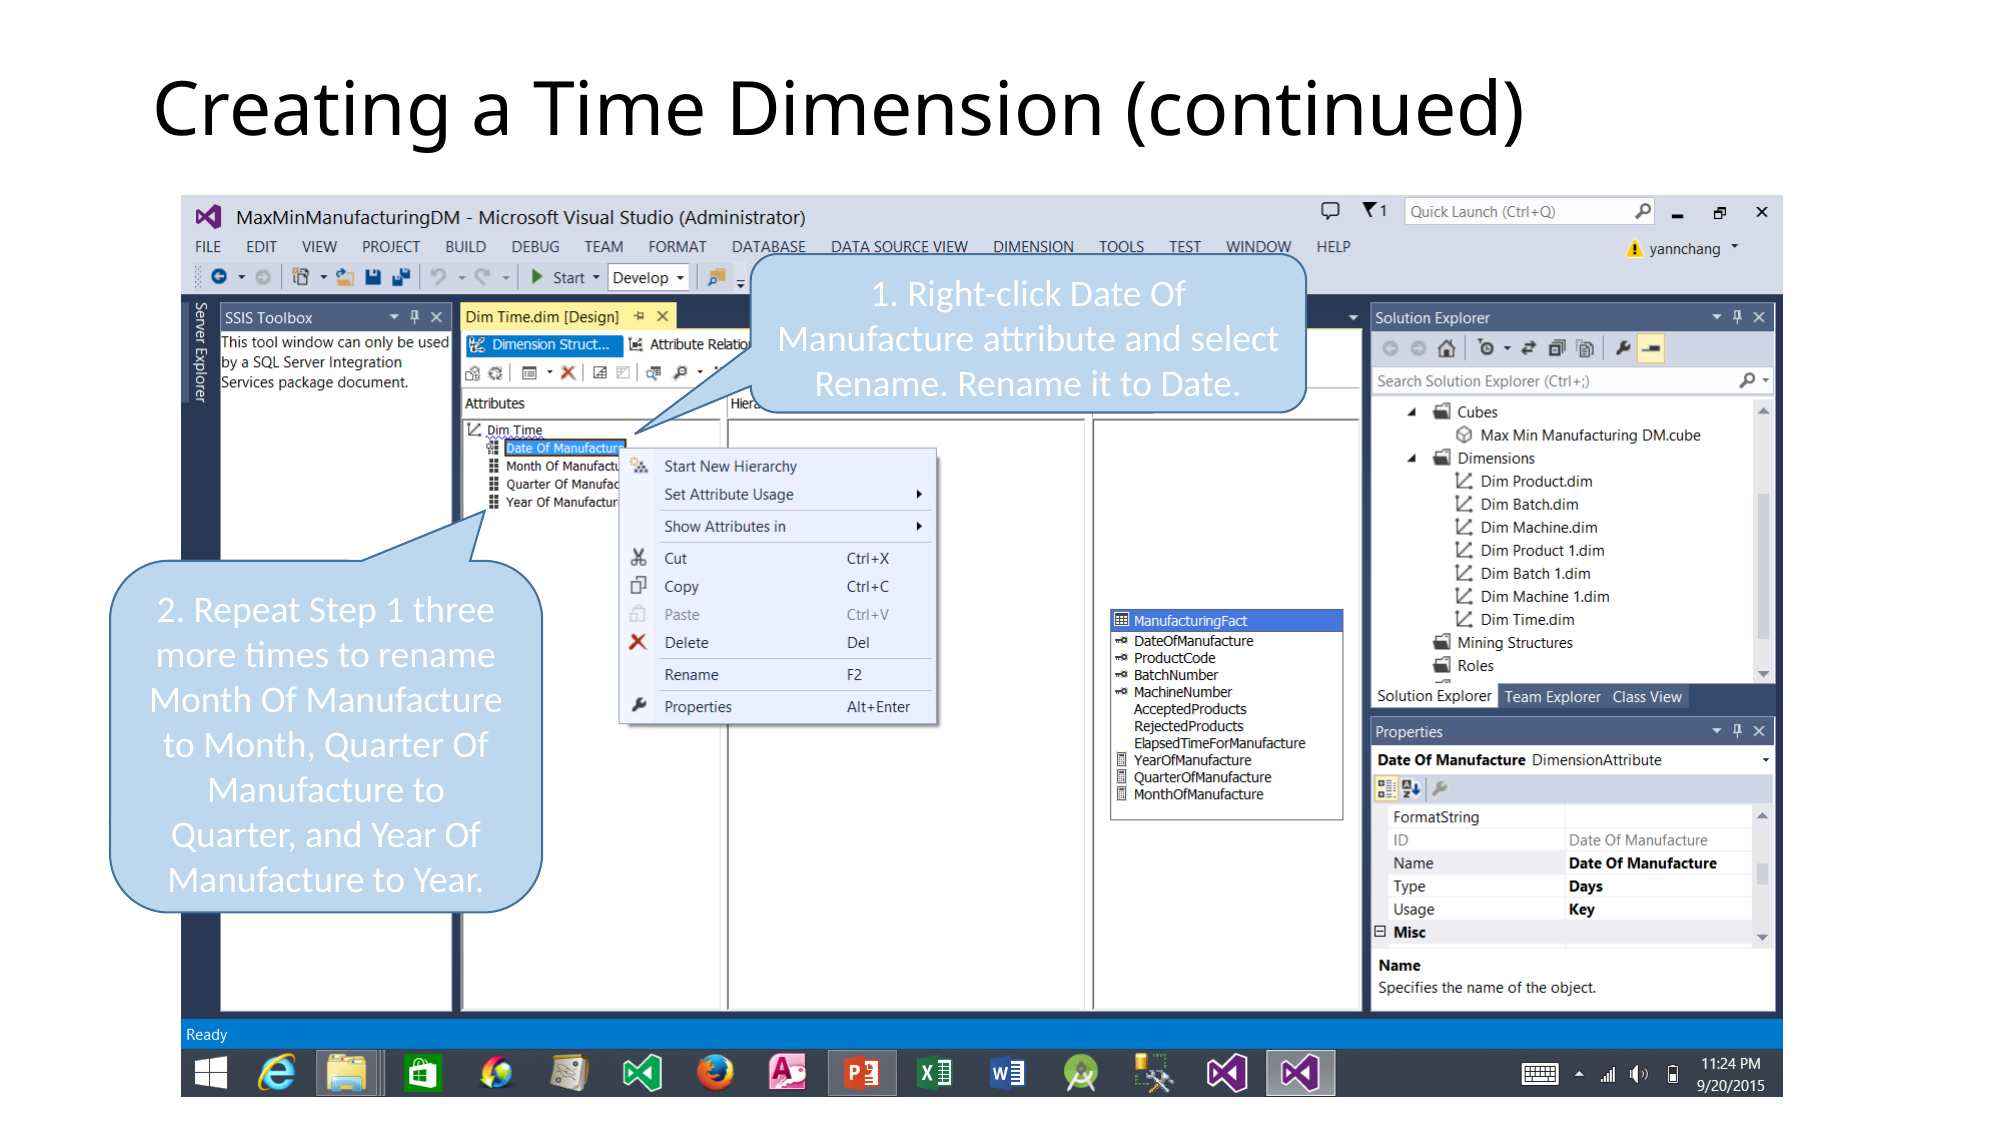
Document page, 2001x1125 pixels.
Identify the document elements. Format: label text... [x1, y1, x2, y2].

text_box 2. Repeat Step 1 three more times to rename Month Of Manufacture to Month, Quarter Of Manufacture to Quarter, and Year Of Manufacture to Year. [108, 559, 181, 914]
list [181, 195, 1783, 1097]
text_box Creating a Time Dimension (continued) [137, 59, 1863, 163]
